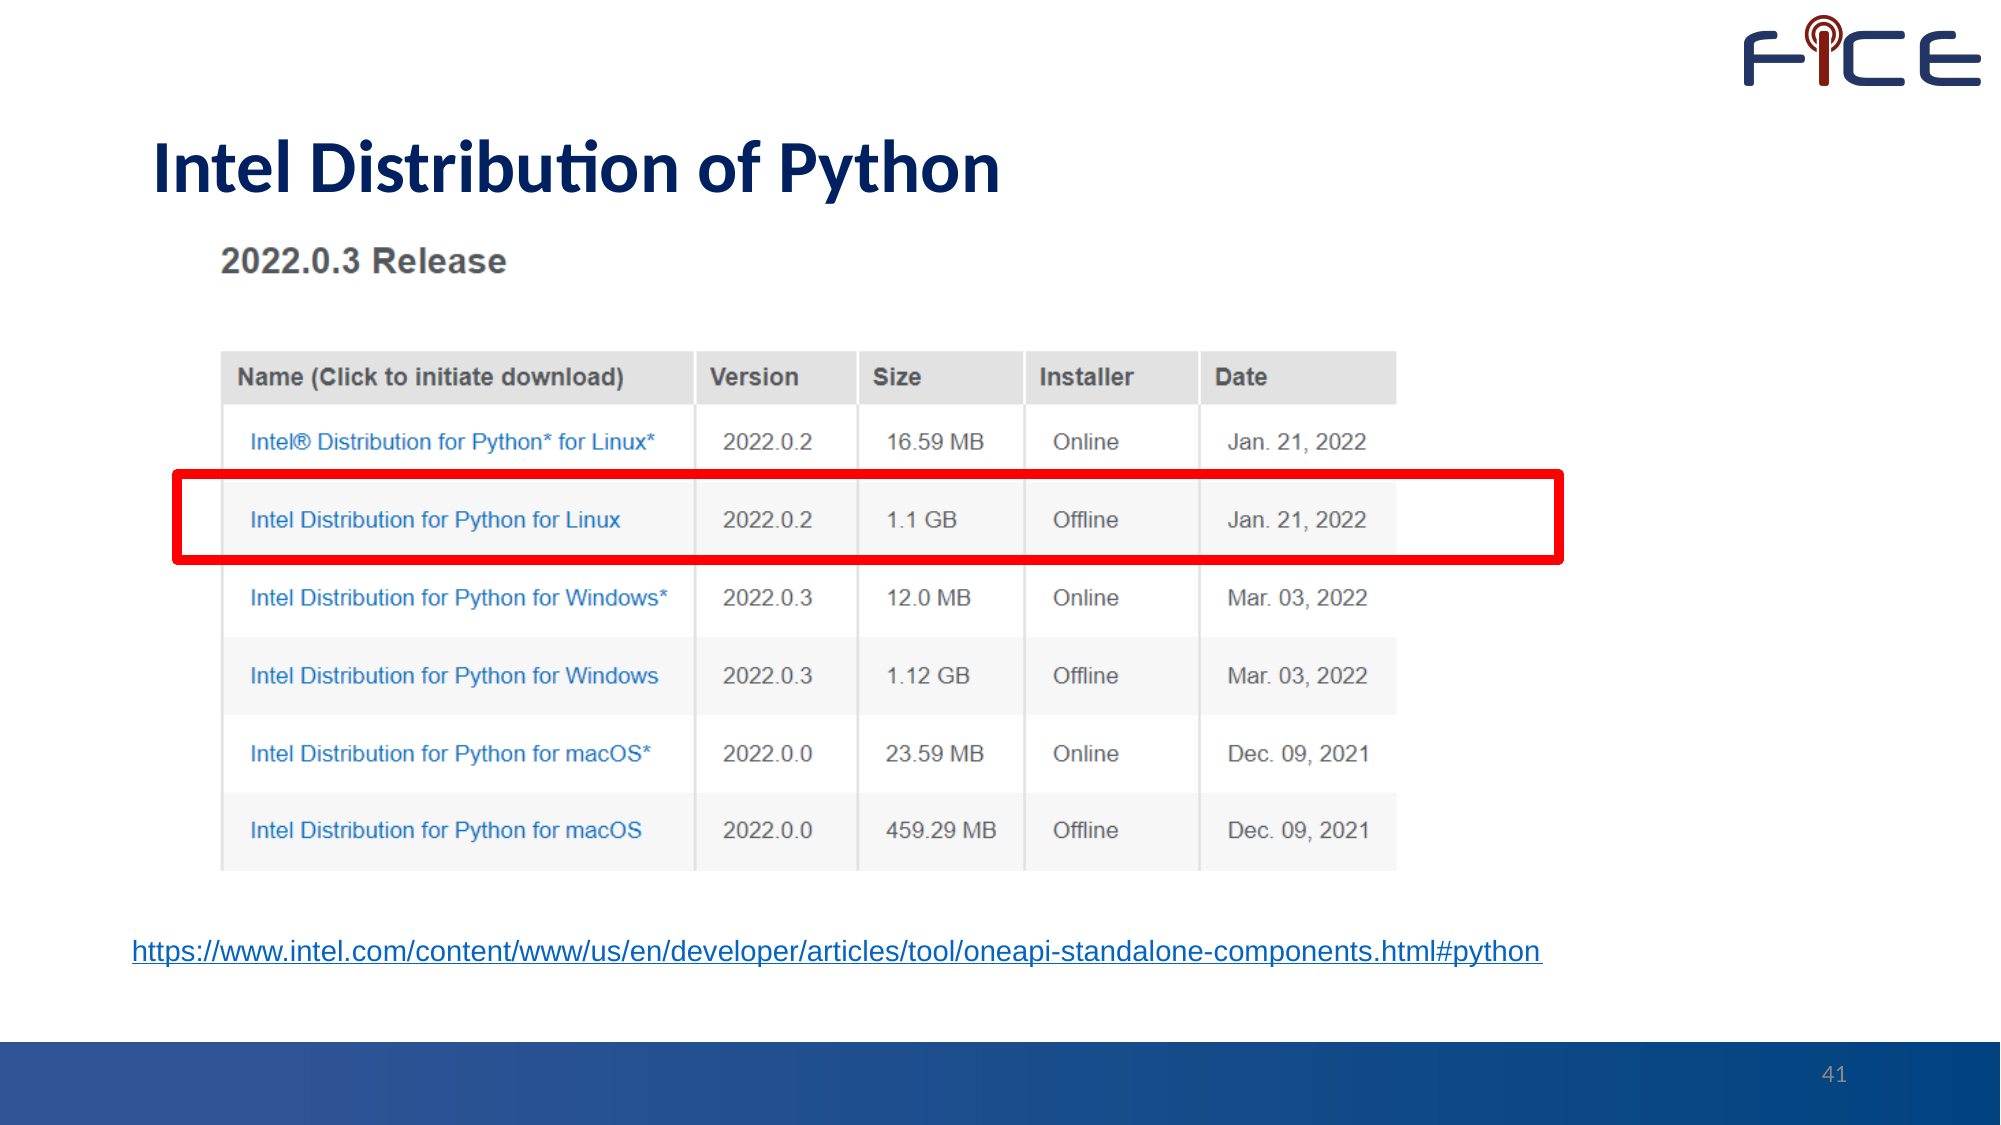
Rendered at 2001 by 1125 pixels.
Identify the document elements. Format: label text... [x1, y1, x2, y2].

text_box [175, 472, 186, 562]
title Intel Distribution of Python [137, 59, 1863, 278]
slide_number 41 [1412, 1042, 1863, 1103]
picture [191, 231, 1484, 908]
text_box https://www.intel.com/content/www/us/en/developer/articles/tool/oneapi-standalone-components.html#python [117, 924, 1558, 975]
picture [1744, 15, 1981, 86]
text_box [1488, 472, 1561, 562]
